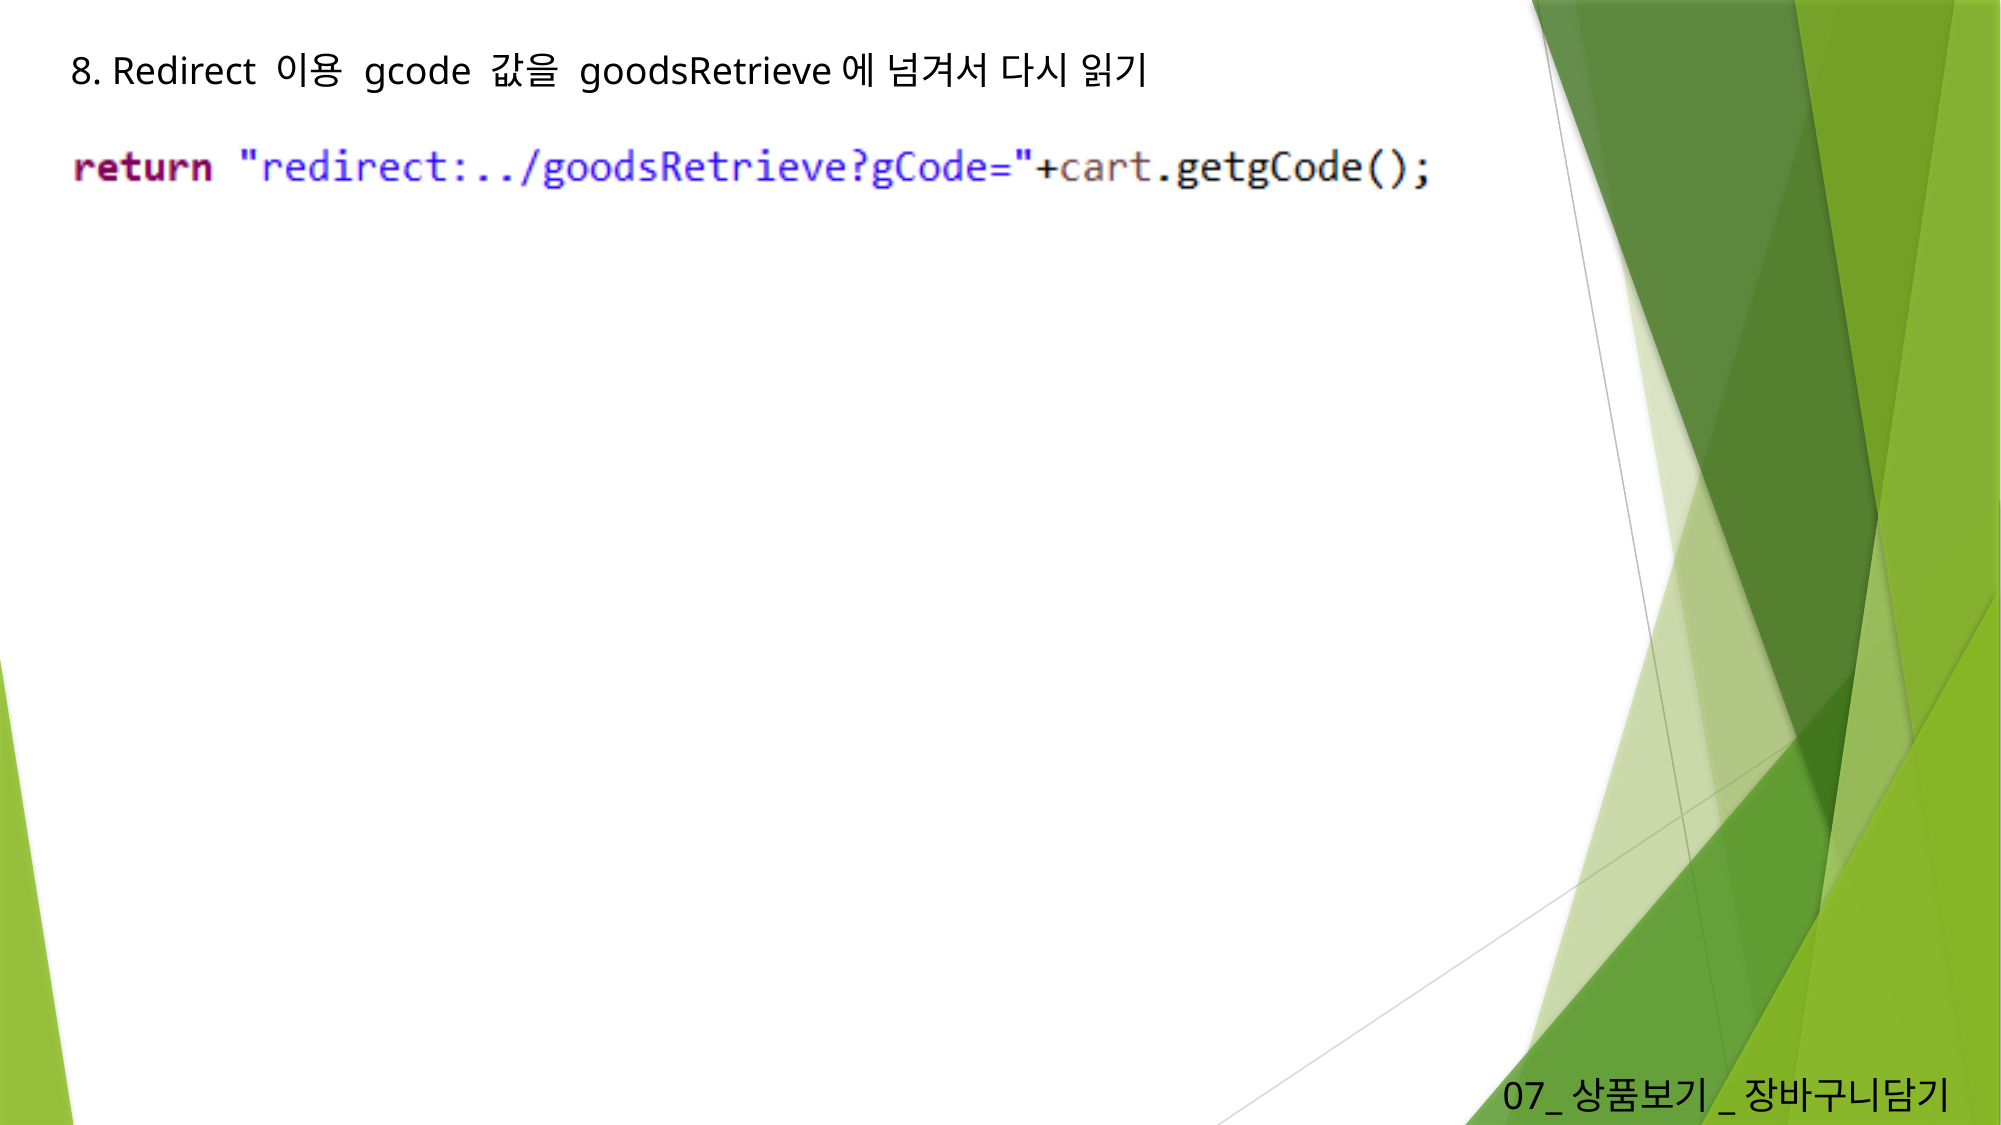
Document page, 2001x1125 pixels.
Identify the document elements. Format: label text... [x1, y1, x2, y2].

picture [55, 134, 1495, 216]
text_box 8. Redirect 이용 gcode 값을 goodsRetrieve에 넘겨서 다시 읽기 [55, 39, 1219, 100]
text_box 07_상품보기_장바구니담기 [1488, 1064, 2000, 1125]
